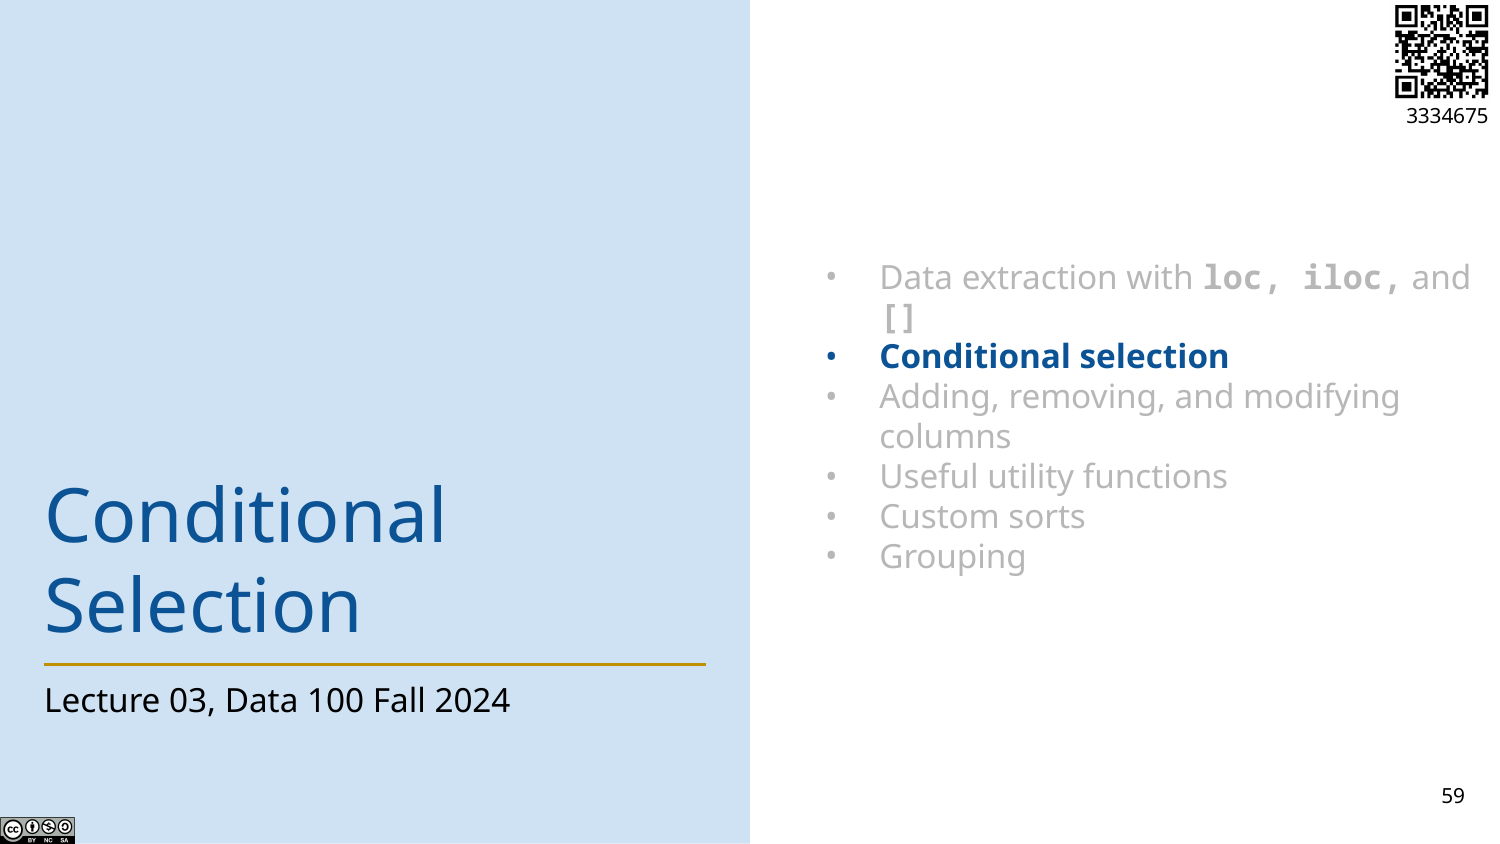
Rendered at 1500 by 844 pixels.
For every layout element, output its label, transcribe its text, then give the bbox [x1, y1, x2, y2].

subtitle Lecture 03, Data 100 Fall 2024 [29, 667, 712, 732]
picture [0, 817, 75, 844]
list Data extraction with loc, iloc, and [] Conditional selection Adding, removing, and modifying columns Useful utility functions Custom sorts Grouping [789, 65, 1500, 765]
slide_number 59 [1389, 765, 1480, 830]
picture [1389, 0, 1493, 65]
title Conditional Selection [29, 328, 692, 663]
